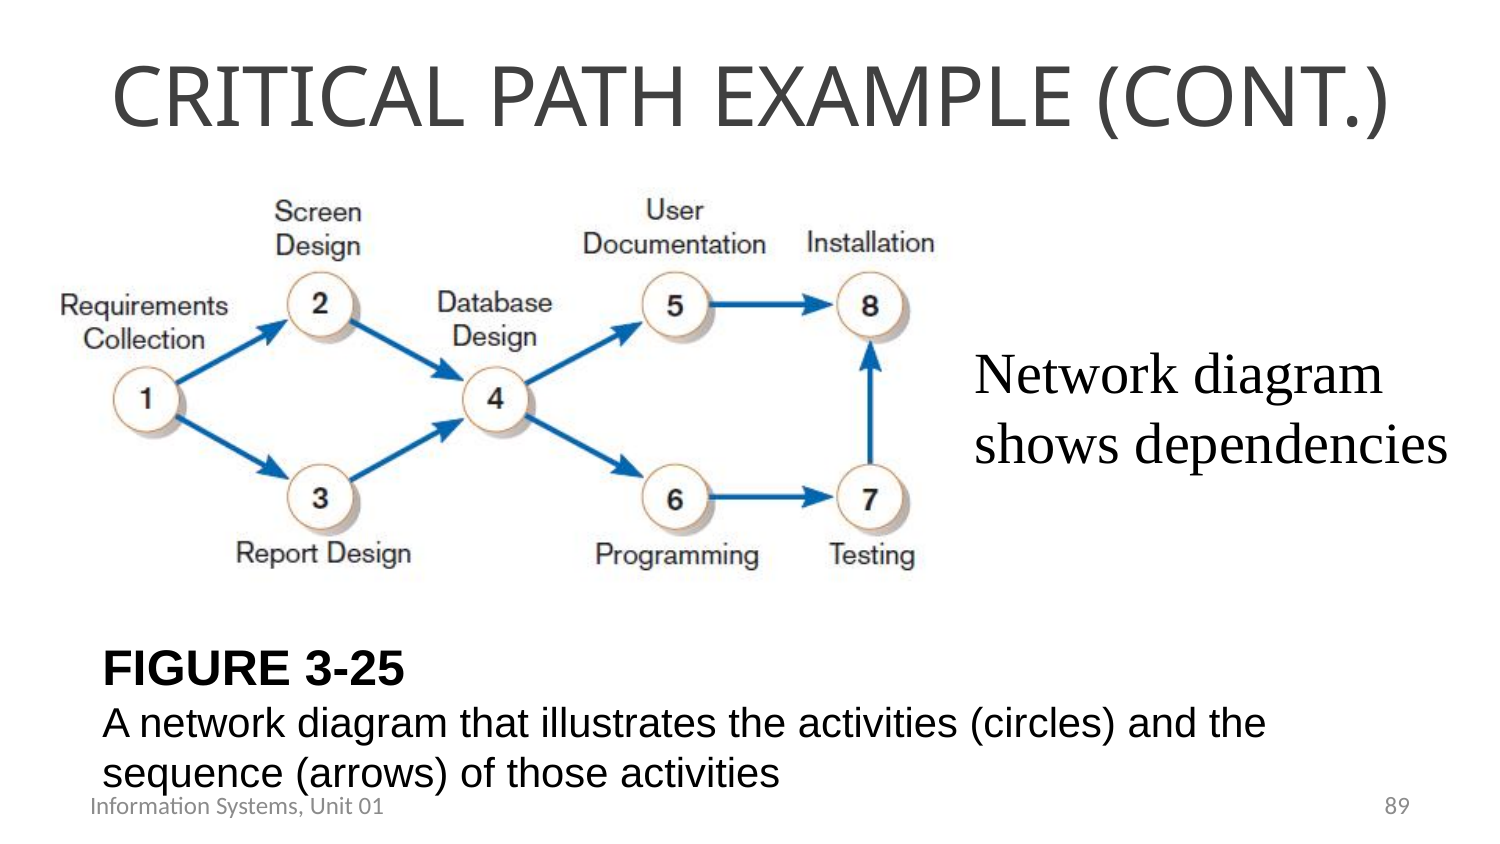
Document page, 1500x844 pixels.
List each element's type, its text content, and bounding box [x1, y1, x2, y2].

title Critical Path Example (Cont.) [75, 23, 1425, 164]
picture [24, 163, 1004, 629]
text_box FIGURE 3-25 A network diagram that illustrates the activities (circles) and the sequence (arrows) of those activities [87, 628, 1363, 803]
slide_number Information Systems, Unit 01 [75, 782, 425, 827]
slide_number 88 [1074, 782, 1425, 827]
text_box Network diagram shows dependencies [1007, 328, 1500, 483]
